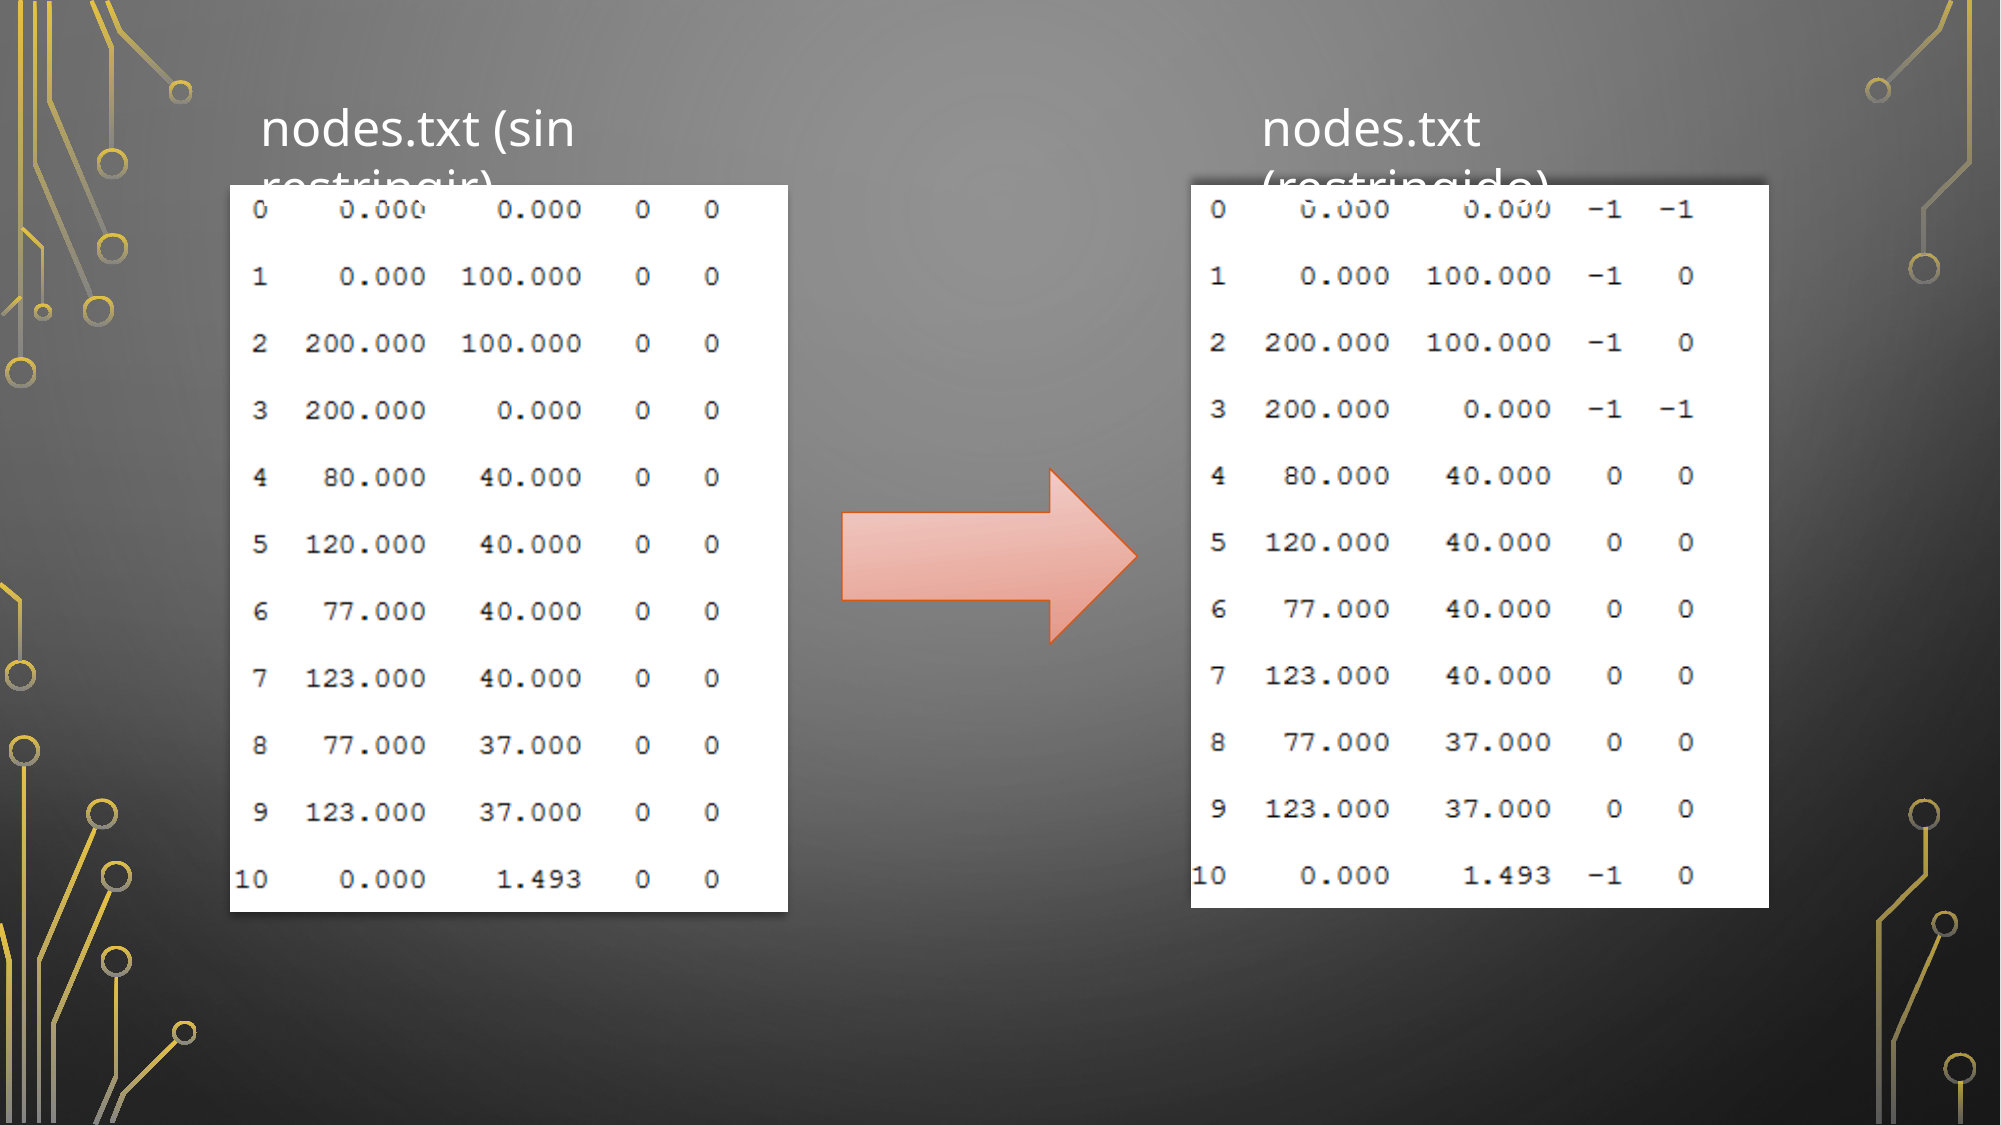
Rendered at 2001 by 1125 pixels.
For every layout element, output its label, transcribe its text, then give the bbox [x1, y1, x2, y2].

text_box [841, 467, 1139, 646]
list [1191, 184, 1769, 909]
text_box nodes.txt (restringido) [1246, 88, 1786, 269]
text_box nodes.txt (sin restringir) [245, 88, 774, 184]
picture [230, 184, 789, 913]
